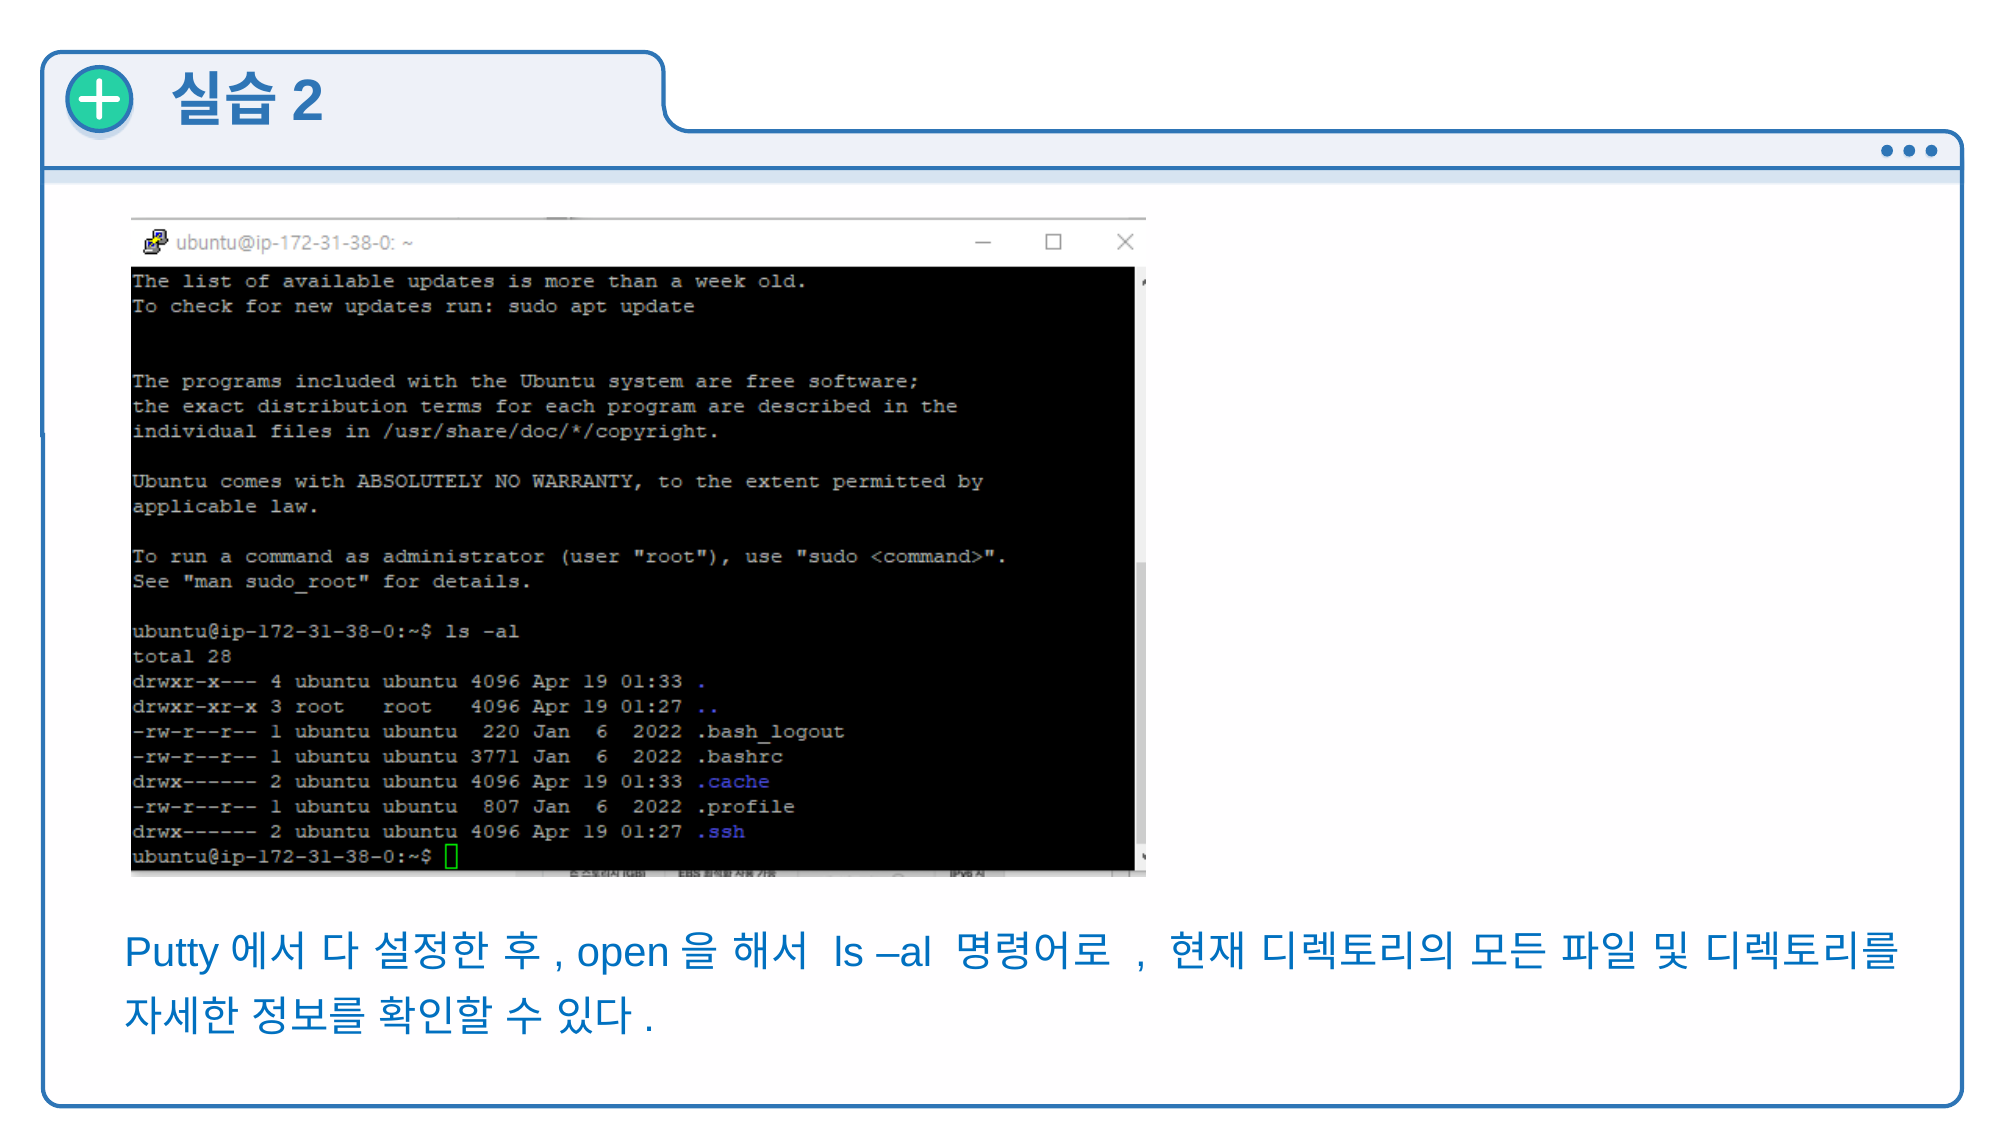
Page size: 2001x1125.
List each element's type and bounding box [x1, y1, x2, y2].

picture [131, 217, 1146, 877]
text_box [67, 67, 132, 131]
text_box [42, 51, 1963, 1107]
